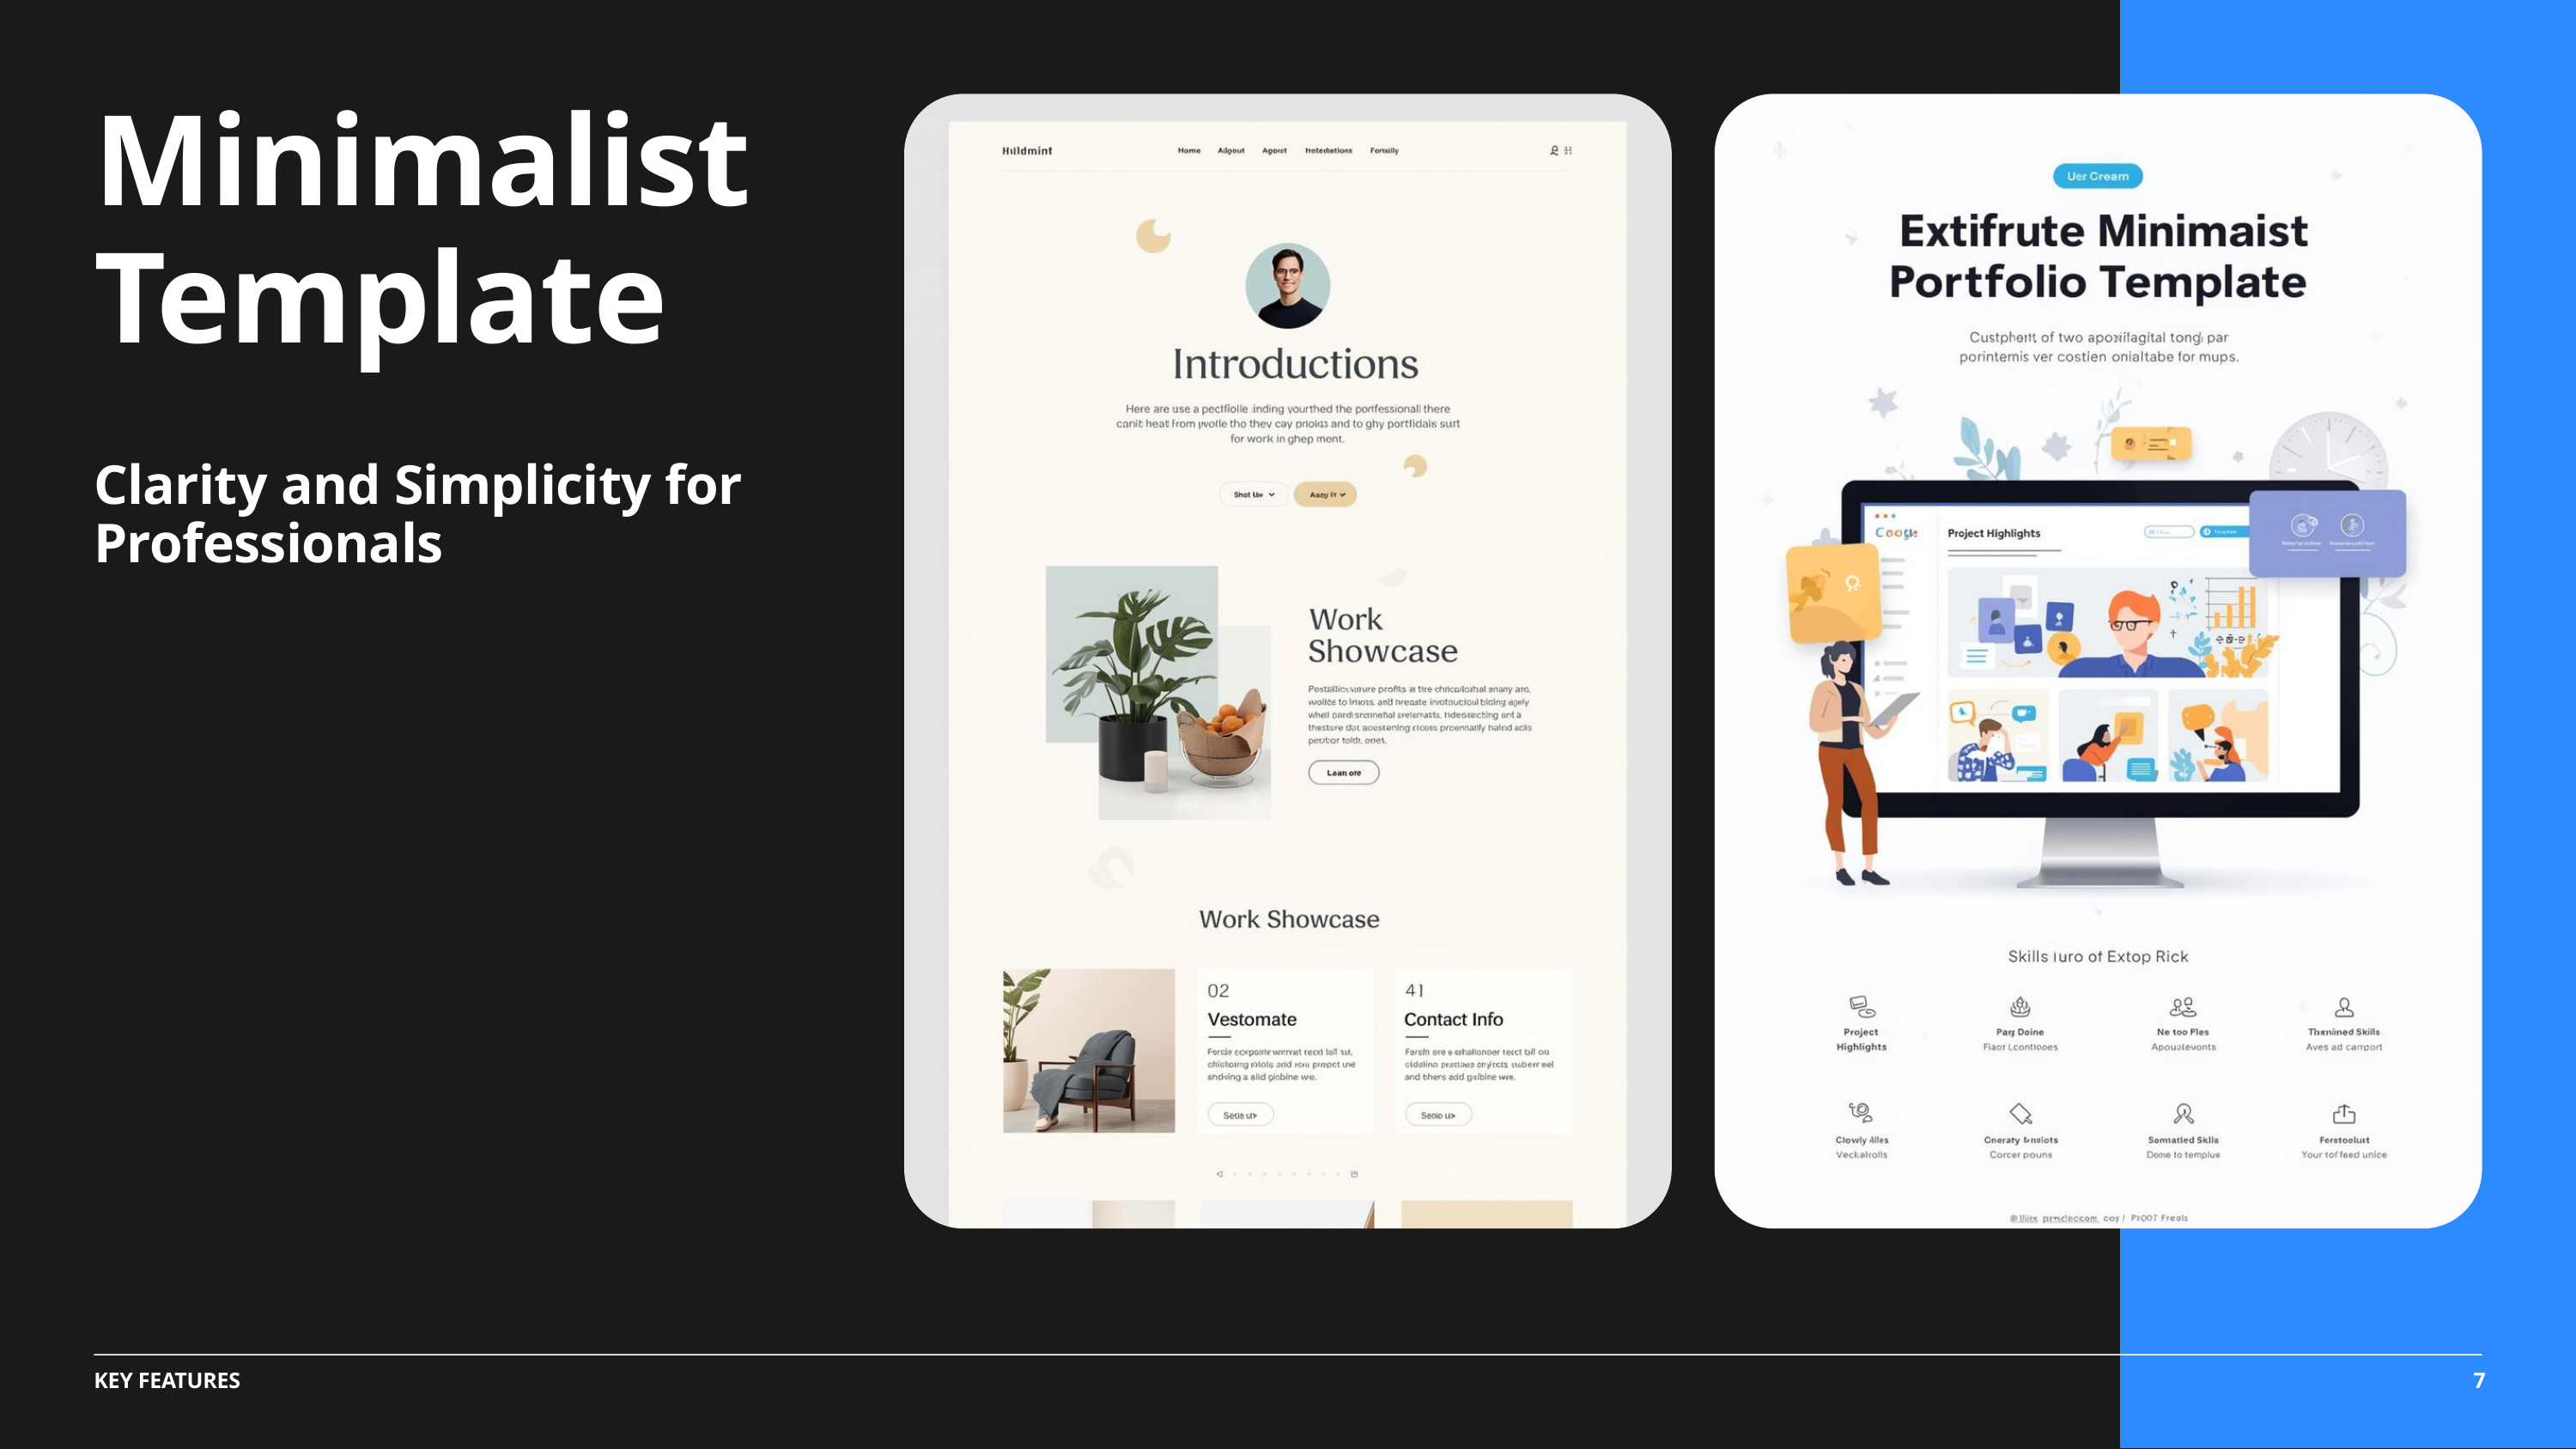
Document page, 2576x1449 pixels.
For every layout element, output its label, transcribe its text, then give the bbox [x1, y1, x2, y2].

text_box KEY FEATURES [94, 1362, 457, 1393]
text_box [903, 94, 1673, 1229]
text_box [1714, 94, 2482, 1229]
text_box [2119, 0, 2576, 1449]
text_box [94, 94, 862, 582]
